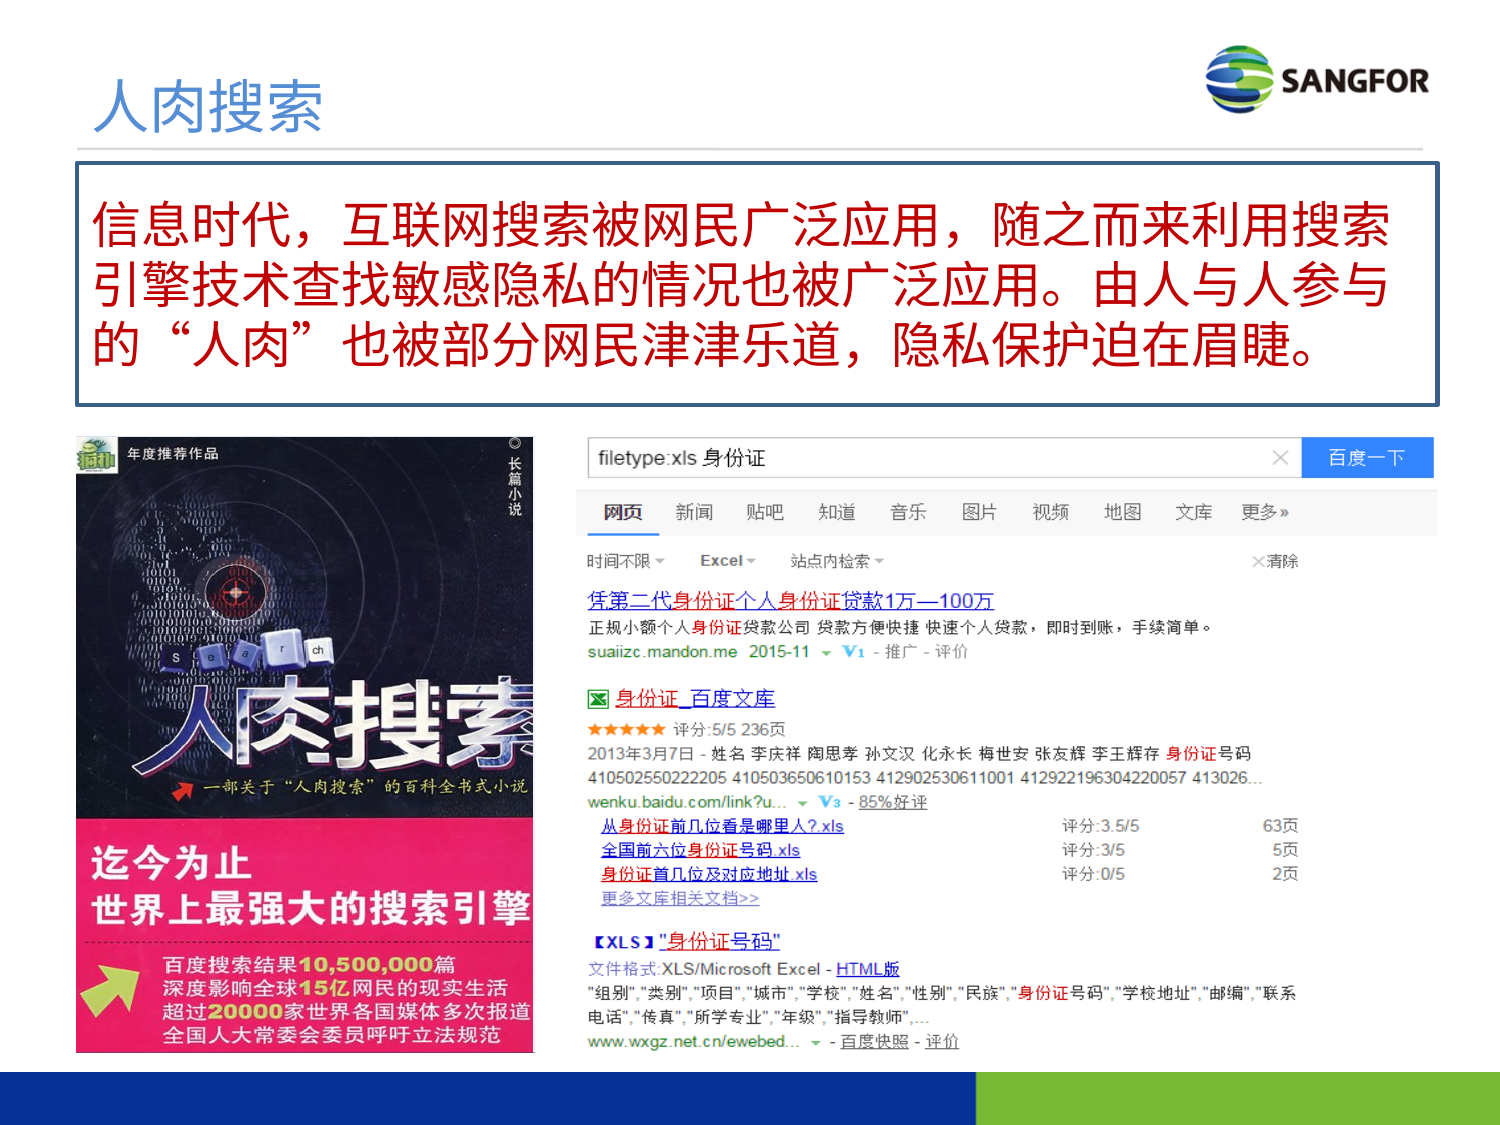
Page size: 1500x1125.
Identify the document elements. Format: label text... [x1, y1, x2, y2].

text_box 信息时代，互联网搜索被网民广泛应用，随之而来利用搜索引擎技术查找敏感隐私的情况也被广泛应用。由人与人参与的“人肉”也被部分网民津津乐道，隐私保护迫在眉睫。 [75, 161, 1440, 407]
picture [576, 436, 1438, 1053]
picture [1198, 42, 1437, 119]
text_box 人肉搜索 [76, 63, 1172, 148]
picture [0, 1069, 1500, 1125]
picture [76, 436, 535, 1053]
